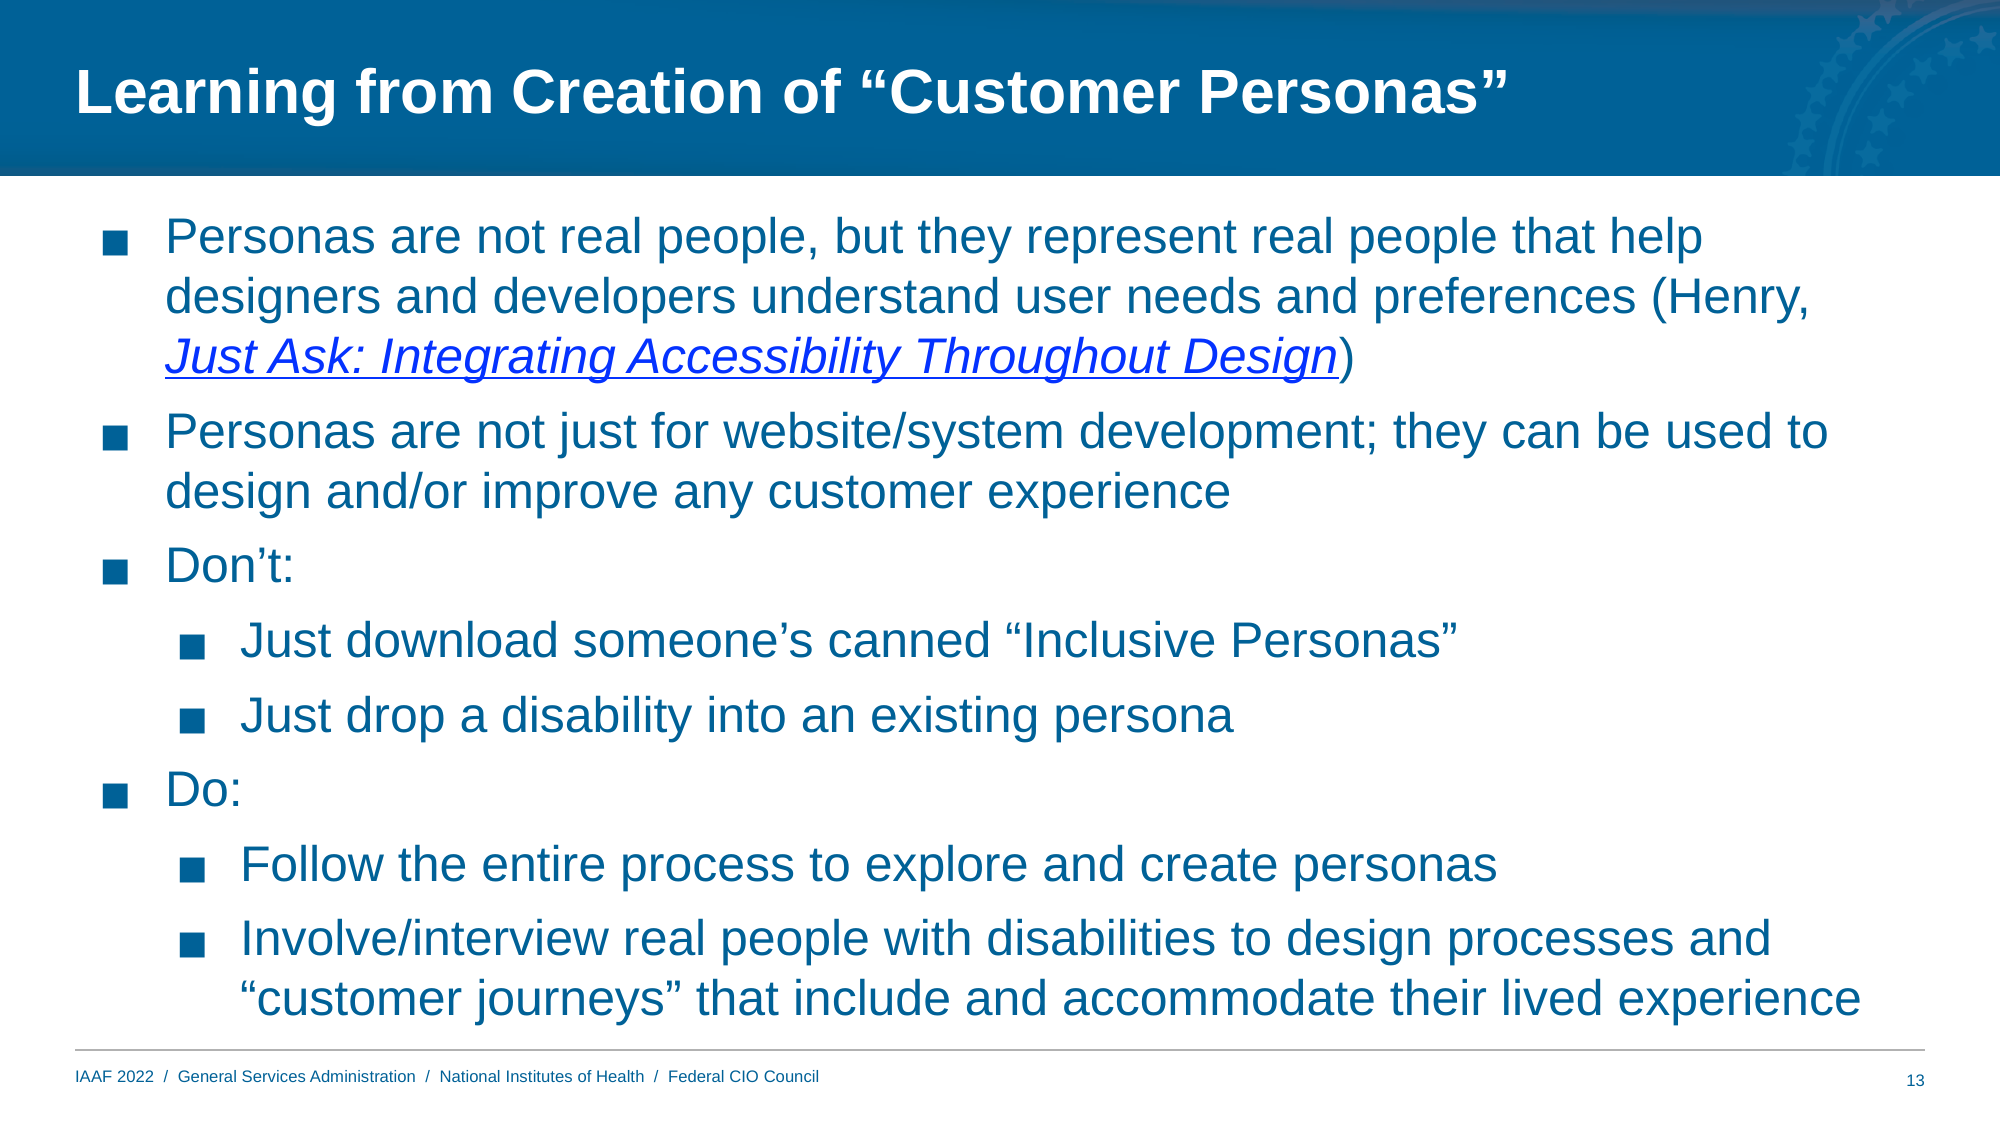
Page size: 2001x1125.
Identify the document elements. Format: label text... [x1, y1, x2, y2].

picture [0, 168, 666, 176]
list Personas are not real people, but they represent real people that help designers and developers understand user needs and preferences (Henry, Just Ask: Integrating Accessibility Throughout Design) Personas are not just for website/system development; they can be used to design and/or improve any customer experience Don’t: Just download someone’s canned “Inclusive Personas” Just drop a disability into an existing persona Do: Follow the entire process to explore and create personas Involve/interview real people with disabilities to design processes and “customer journeys” that include and accommodate their lived experience [75, 196, 1925, 1035]
title Learning from Creation of “Customer Personas” [75, 52, 1800, 128]
picture [0, 0, 2000, 176]
slide_number 13 [1880, 1065, 1925, 1095]
